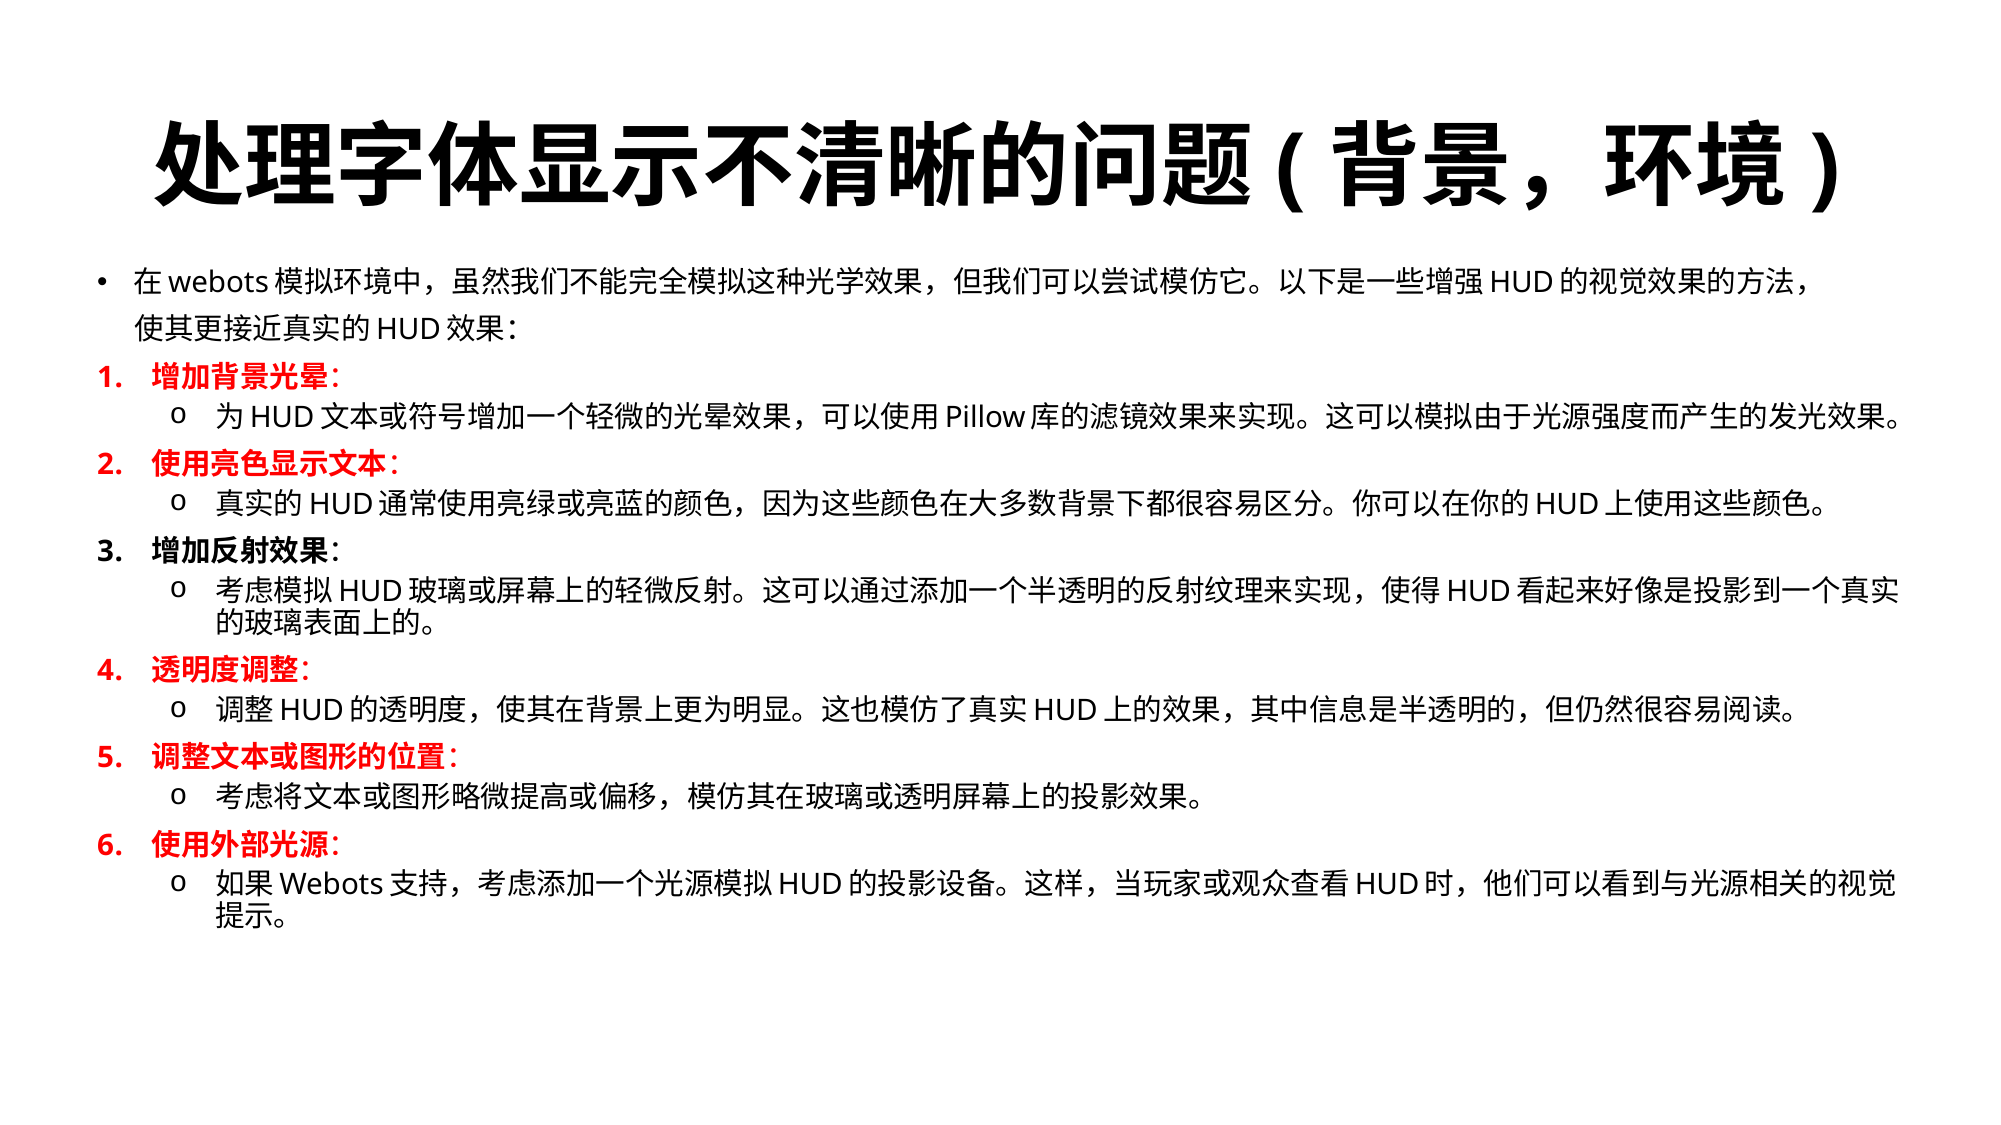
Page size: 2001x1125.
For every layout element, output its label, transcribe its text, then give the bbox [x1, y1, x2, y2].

title 处理字体显示不清晰的问题(背景，环境) [137, 59, 1863, 259]
list 在webots模拟环境中，虽然我们不能完全模拟这种光学效果，但我们可以尝试模仿它。以下是一些增强HUD的视觉效果的方法， 使其更接近真实的HUD效果： 增加背景光晕： 为HUD文本或符号增加一个轻微的光晕效果，可以使用Pillow库的滤镜效果来实现。这可以模拟由于光源强度而产生的发光效果。 使用亮色显示文本： 真实的HUD通常使用亮绿或亮蓝的颜色，因为这些颜色在大多数背景下都很容易区分。你可以在你的HUD上使用这些颜色。 增加反射效果： 考虑模拟HUD玻璃或屏幕上的轻微反射。这可以通过添加一个半透明的反射纹理来实现，使得HUD看起来好像是投影到一个真实的玻璃表面上的。 透明度调整： 调整HUD的透明度，使其在背景上更为明显。这也模仿了真实HUD上的效果，其中信息是半透明的，但仍然很容易阅读。 调整文本或图形的位置： 考虑将文本或图形略微提高或偏移，模仿其在玻璃或透明屏幕上的投影效果。 使用外部光源： 如果Webots支持，考虑添加一个光源模拟HUD的投影设备。这样，当玩家或观众查看HUD时，他们可以看到与光源相关的视觉提示。 [82, 259, 1918, 974]
